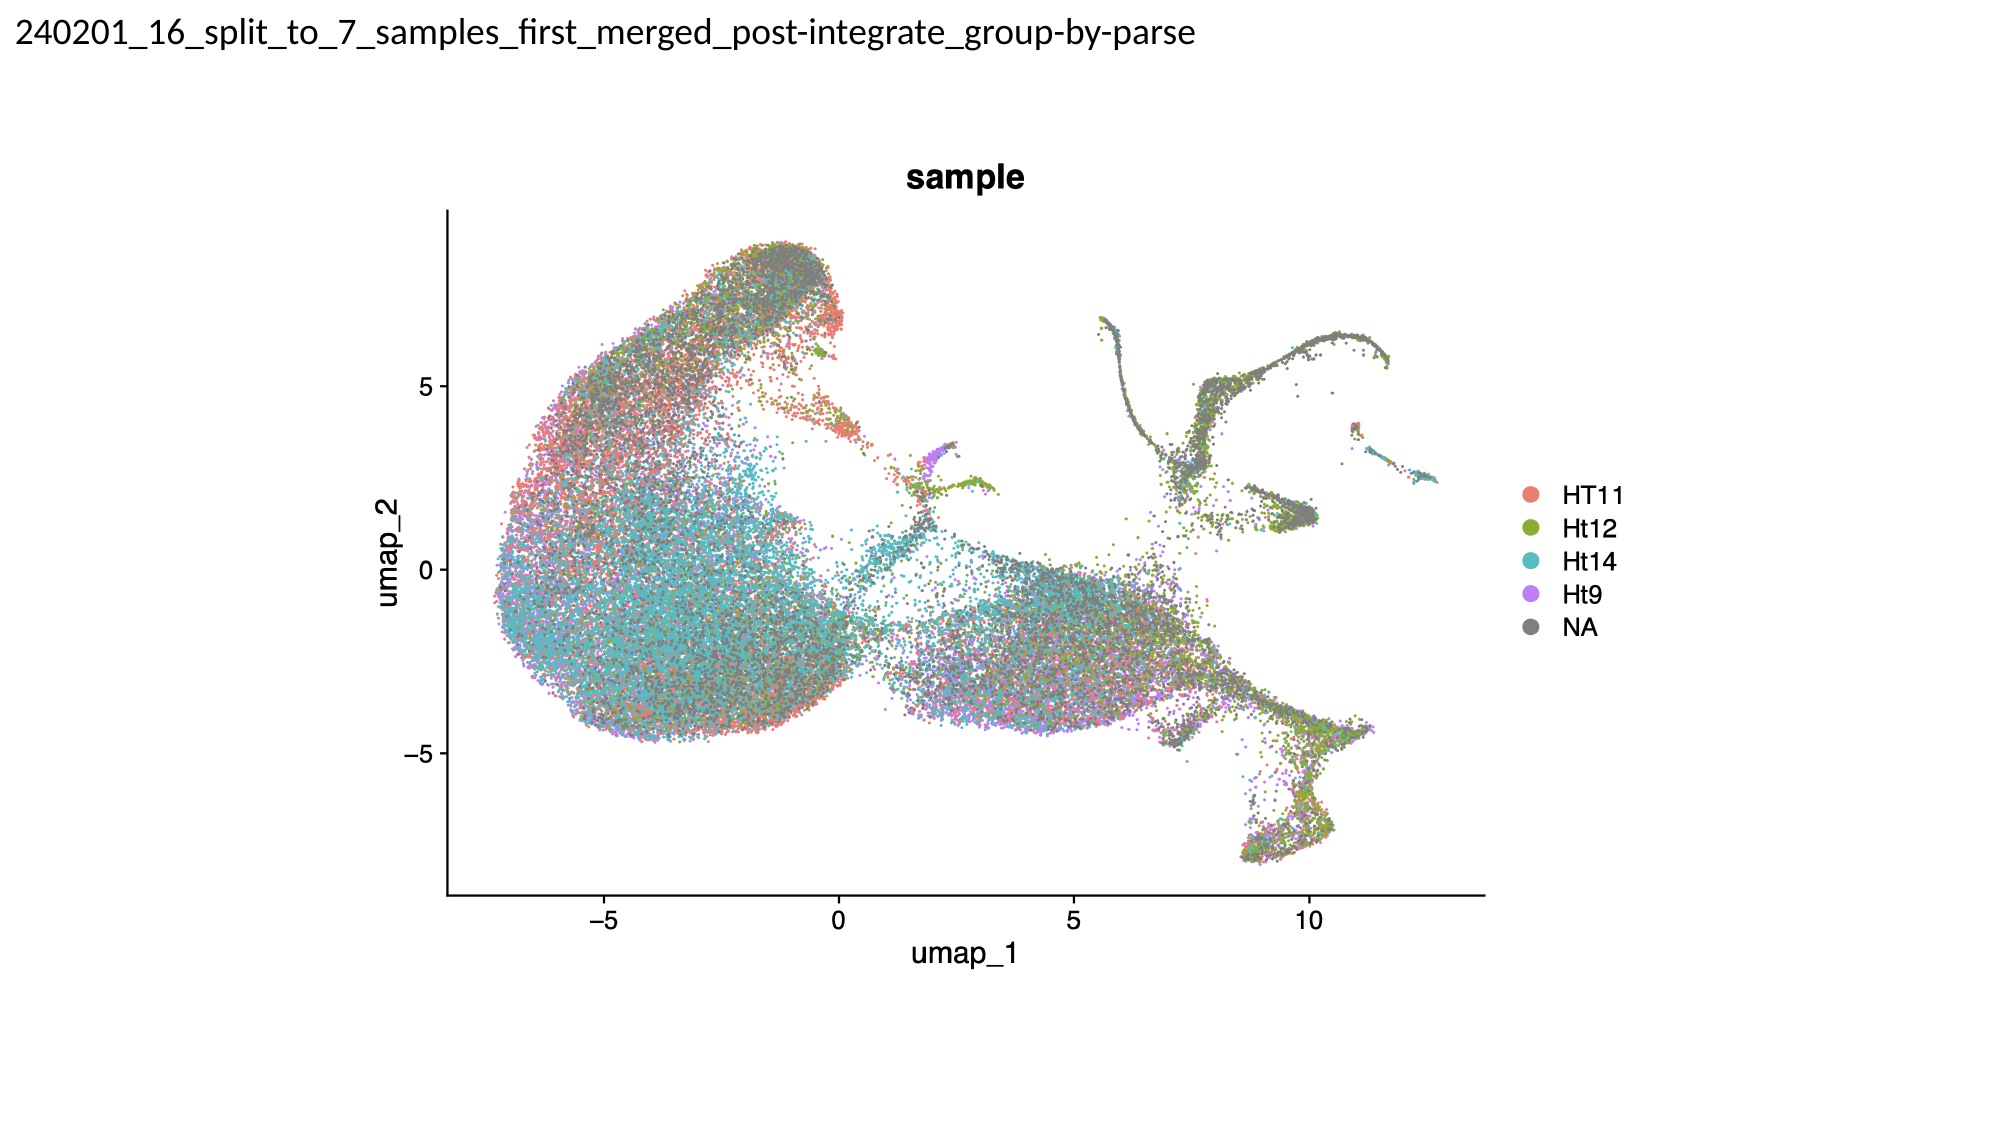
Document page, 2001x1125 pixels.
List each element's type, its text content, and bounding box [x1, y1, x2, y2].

picture [362, 148, 1638, 977]
text_box 240201_16_split_to_7_samples_first_merged_post-integrate_group-by-parse [0, 0, 1254, 60]
